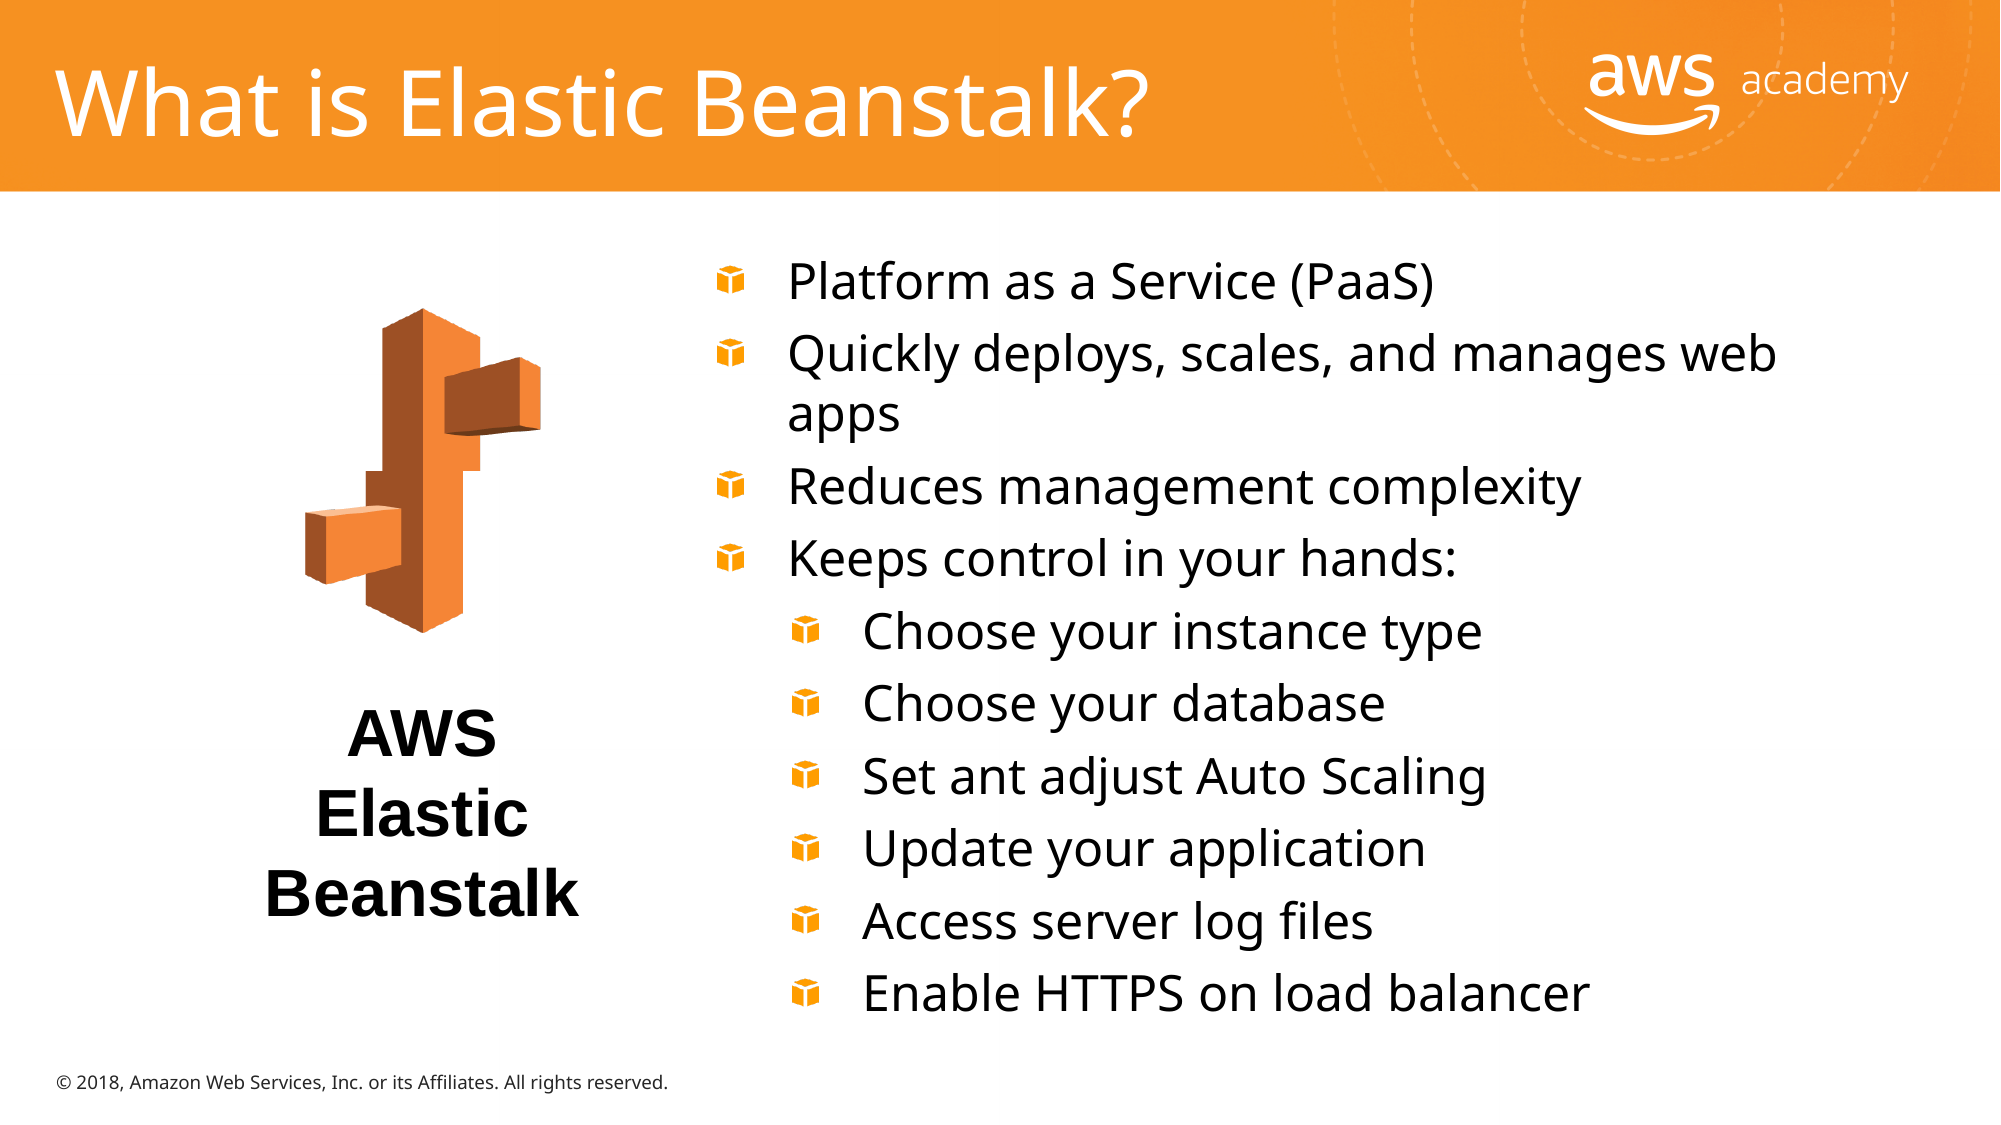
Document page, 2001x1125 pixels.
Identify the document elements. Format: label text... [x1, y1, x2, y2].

title What is Elastic Beanstalk? [39, 43, 1570, 172]
picture [787, 611, 823, 647]
picture [787, 684, 823, 720]
picture [712, 261, 748, 297]
picture [787, 829, 823, 865]
picture [787, 974, 823, 1010]
text_box AWS Elastic Beanstalk [240, 689, 605, 745]
picture [712, 334, 748, 370]
picture [712, 466, 748, 502]
picture [787, 756, 823, 792]
list Platform as a Service (PaaS) Quickly deploys, scales, and manages web apps Reduces management complexity Keeps control in your hands: Choose your instance type Choose your database Set ant adjust Auto Scaling Update your application Access server log files Enable HTTPS on load balancer [697, 241, 1815, 1125]
picture [712, 539, 748, 575]
picture [787, 901, 823, 937]
picture [0, 0, 2000, 1125]
